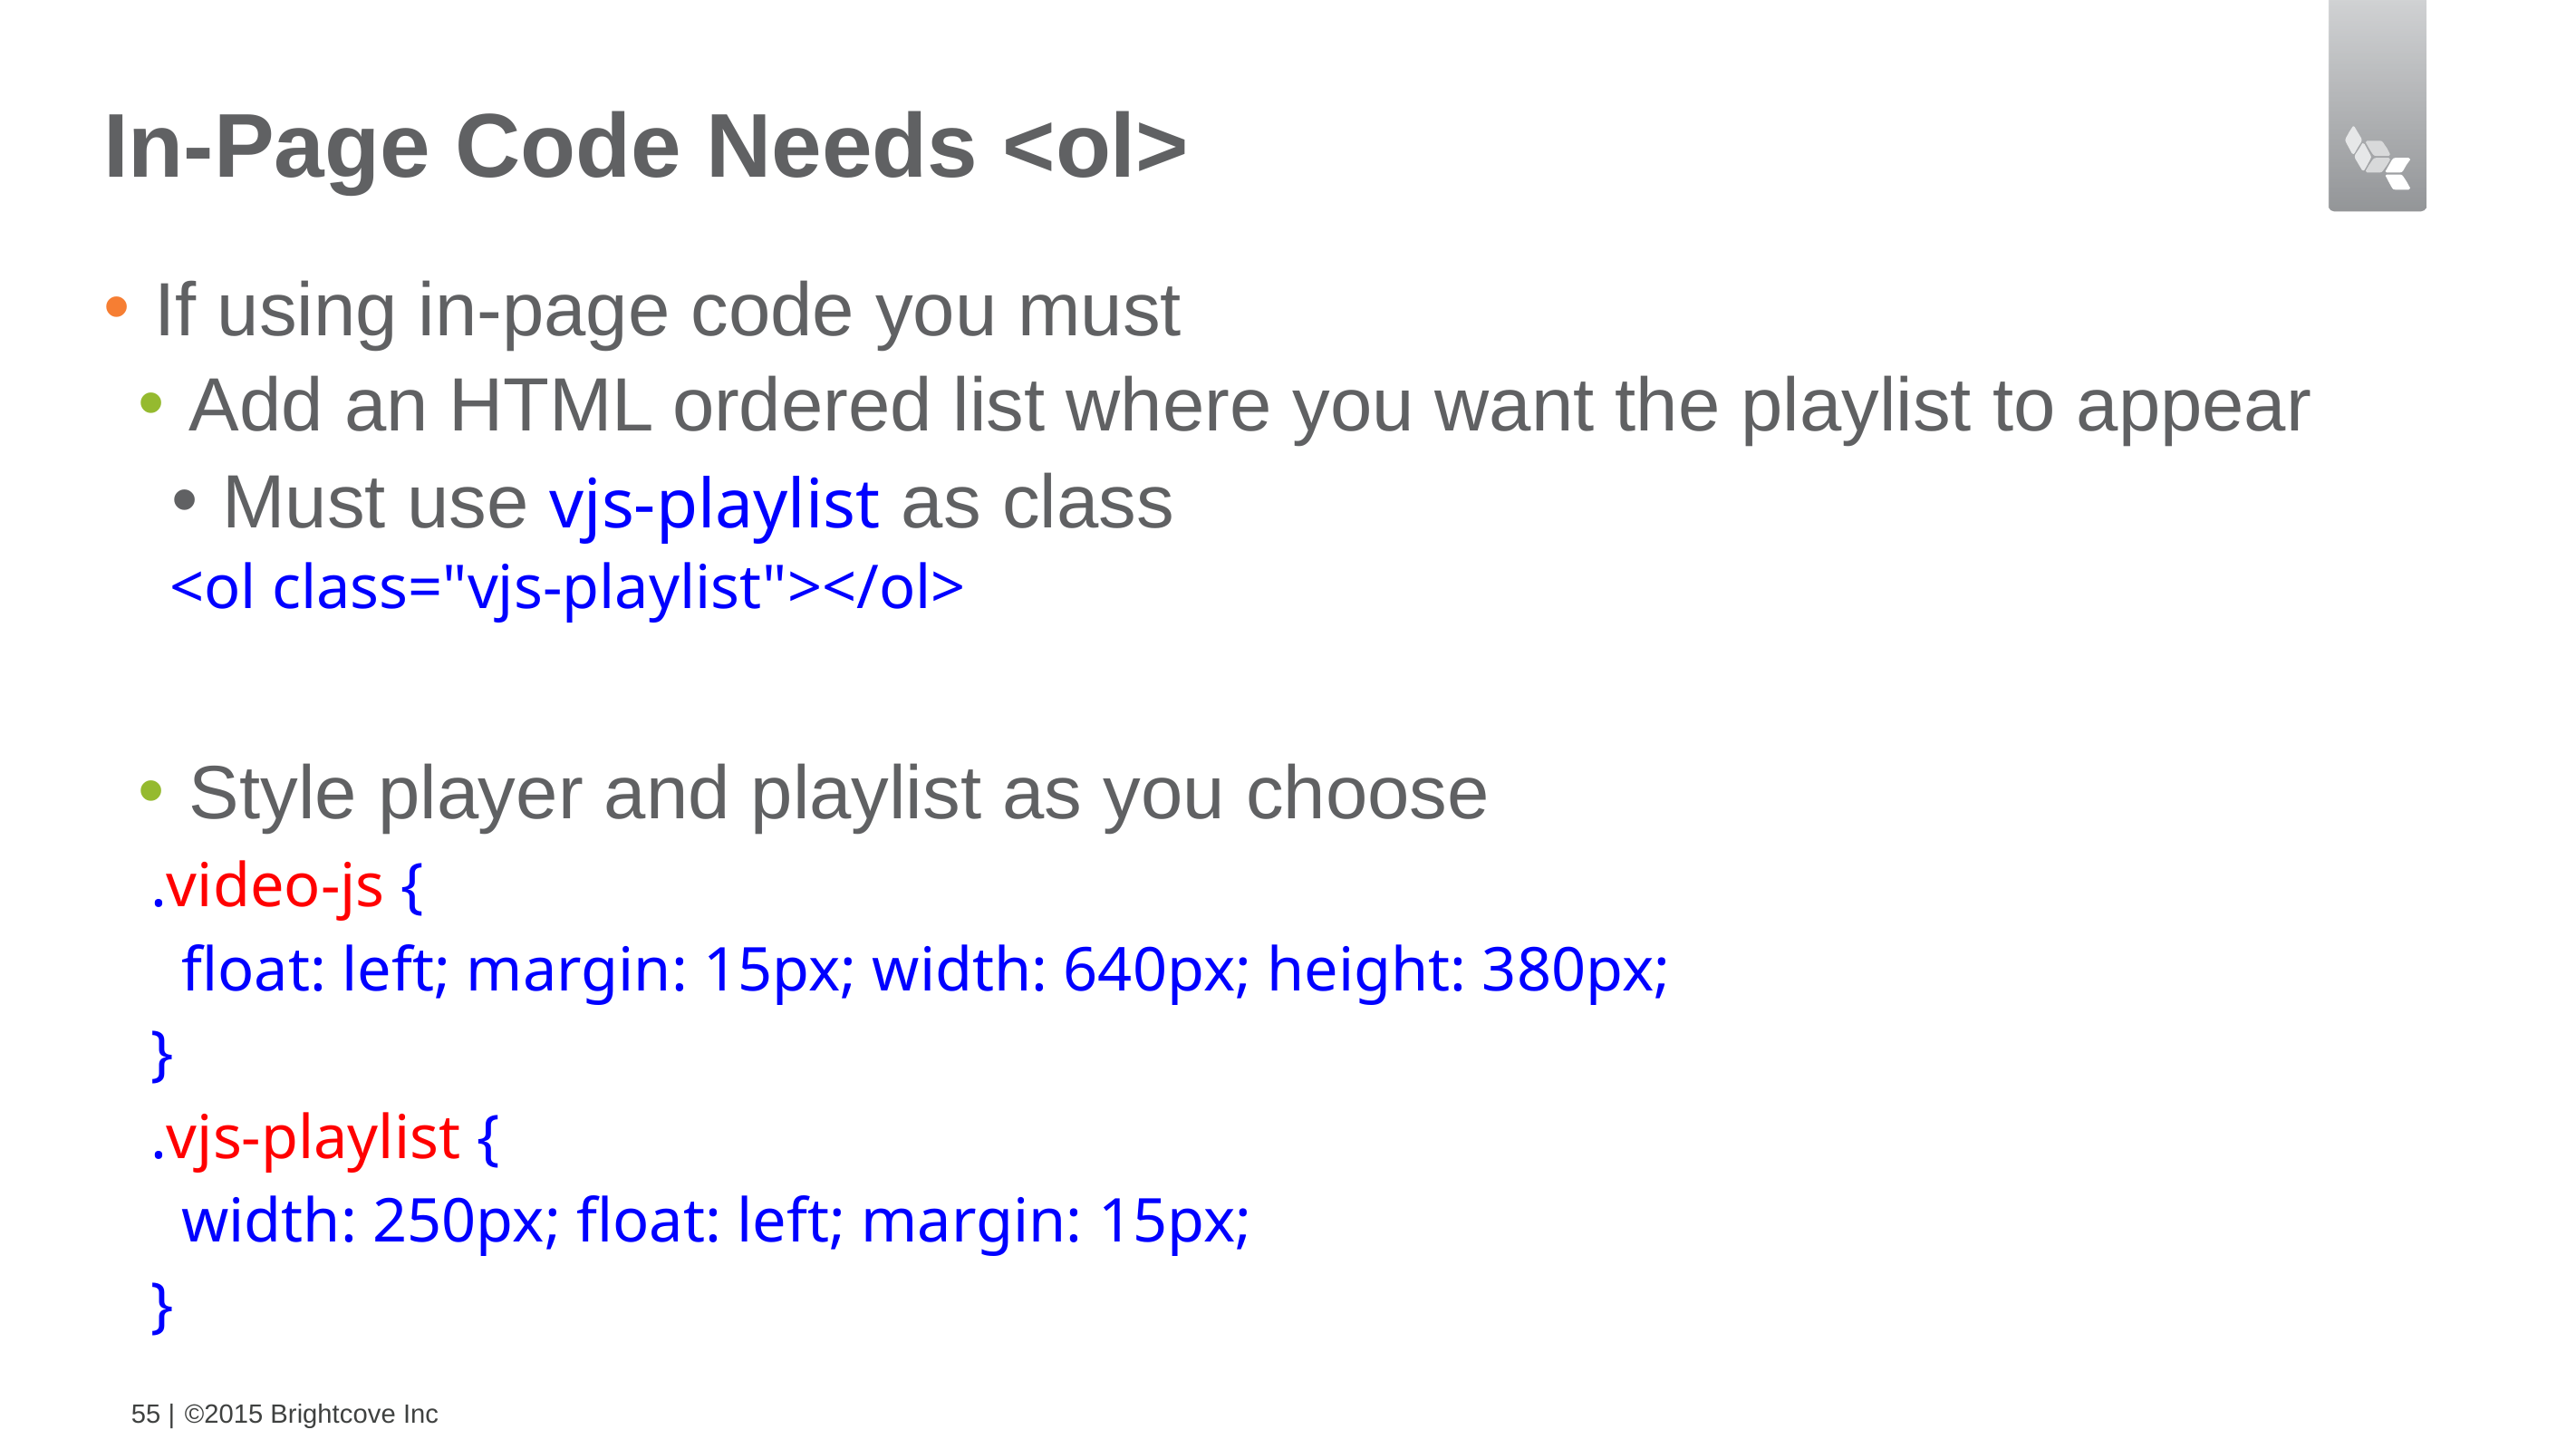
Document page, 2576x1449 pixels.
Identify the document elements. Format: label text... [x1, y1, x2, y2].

list If using in-page code you must Add an HTML ordered list where you want the playlist to appear Must use vjs-playlist as class <ol class="vjs-playlist"></ol> Style player and playlist as you choose .video-js { float: left; margin: 15px; width: 640px; height: 380px; } .vjs-playlist { width: 250px; float: left; margin: 15px; } [80, 248, 2441, 1302]
footer ©2015 Brightcove Inc [189, 1374, 988, 1449]
title In-Page Code Needs <ol> [80, 44, 2270, 237]
slide_number 55 | [88, 1374, 189, 1449]
